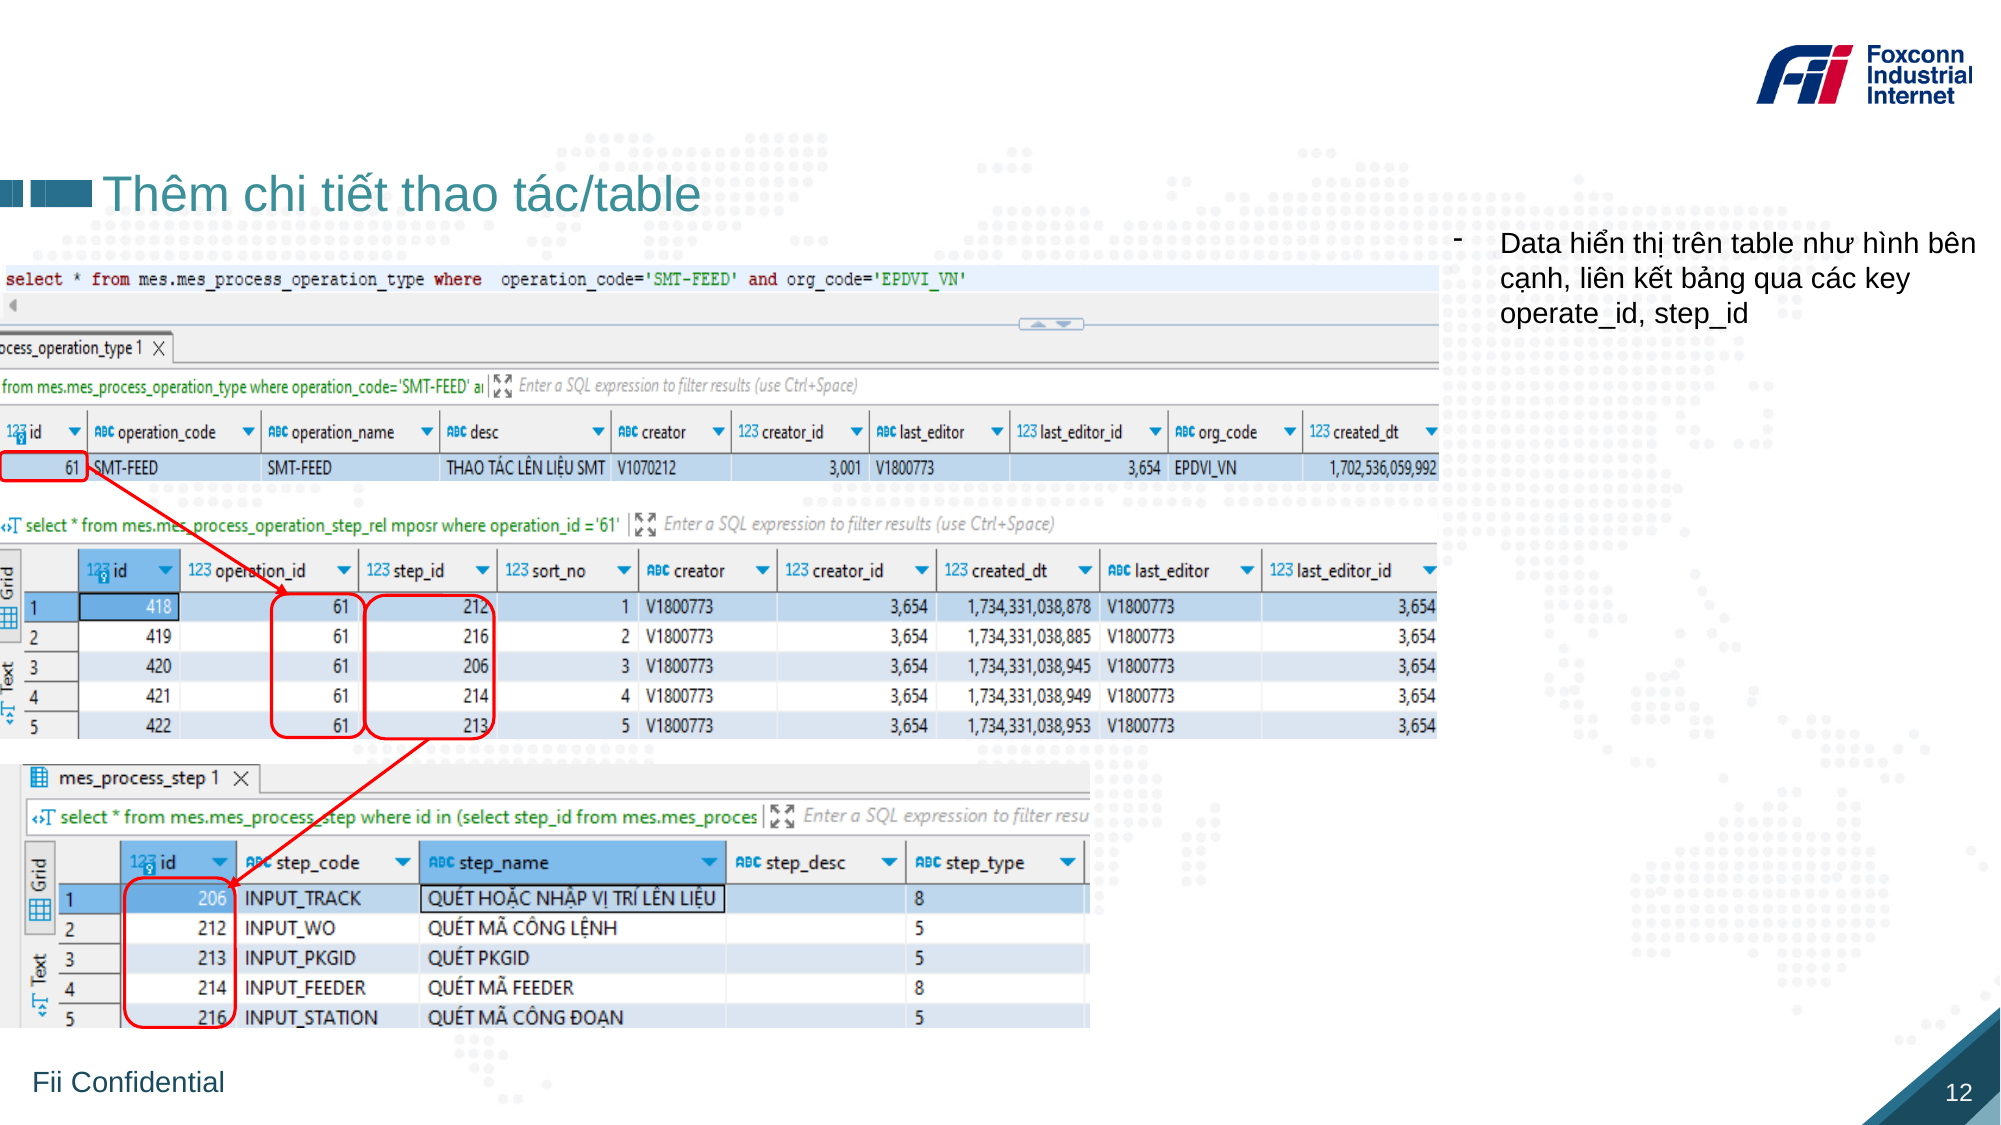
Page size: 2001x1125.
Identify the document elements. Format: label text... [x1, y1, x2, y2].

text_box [227, 738, 429, 889]
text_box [87, 466, 289, 596]
text_box Data hiển thị trên table như hình bên cạnh, liên kết bảng qua các key operate_id, step_id [1438, 216, 2000, 337]
picture [0, 208, 2000, 1125]
text_box Thêm chi tiết thao tác/table [87, 160, 1690, 227]
picture [0, 0, 2000, 216]
